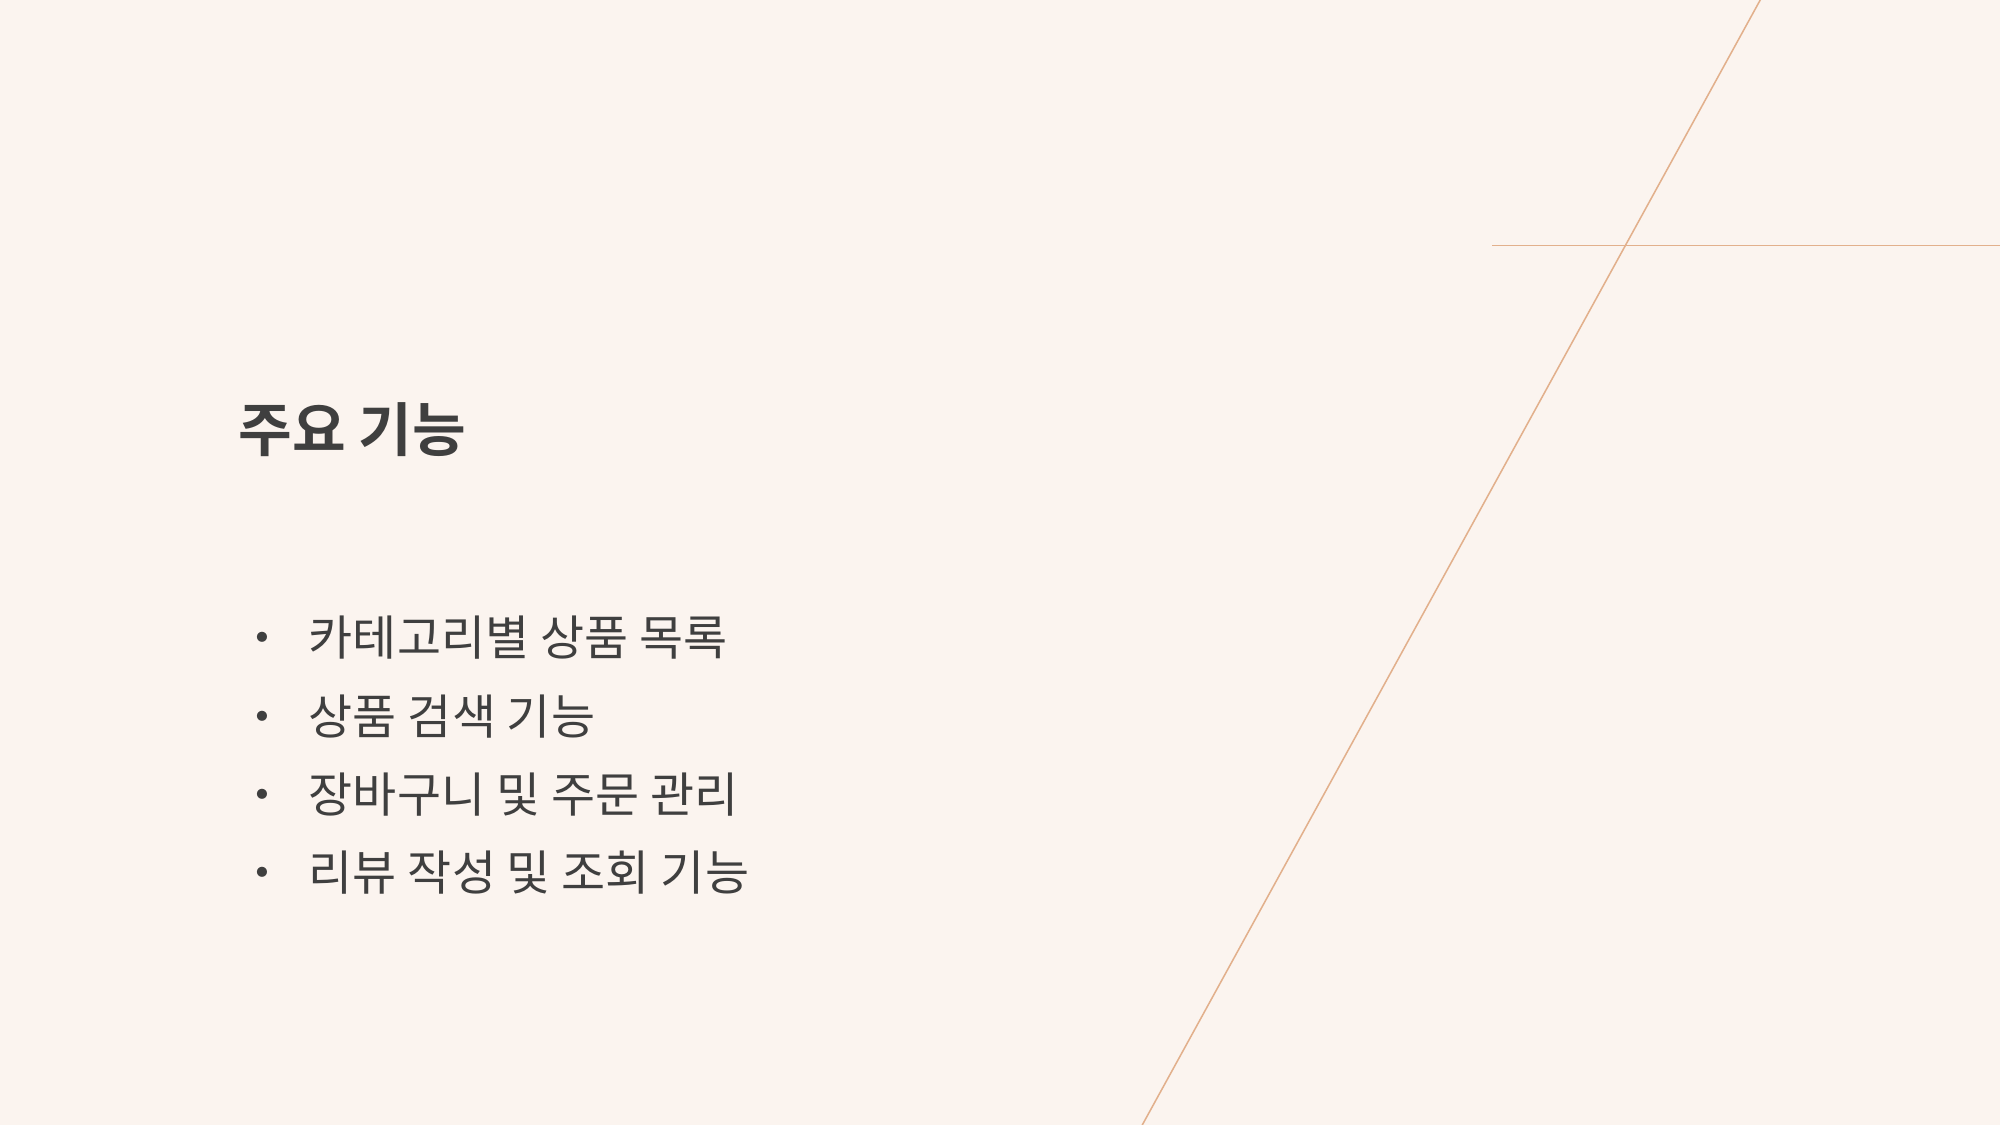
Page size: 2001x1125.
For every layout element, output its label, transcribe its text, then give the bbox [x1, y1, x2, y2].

list • 카테고리별 상품 목록 • 상품 검색 기능 • 장바구니 및 주문 관리 • 리뷰 작성 및 조회 기능 [223, 600, 1773, 851]
title 주요 기능 [223, 274, 1062, 472]
